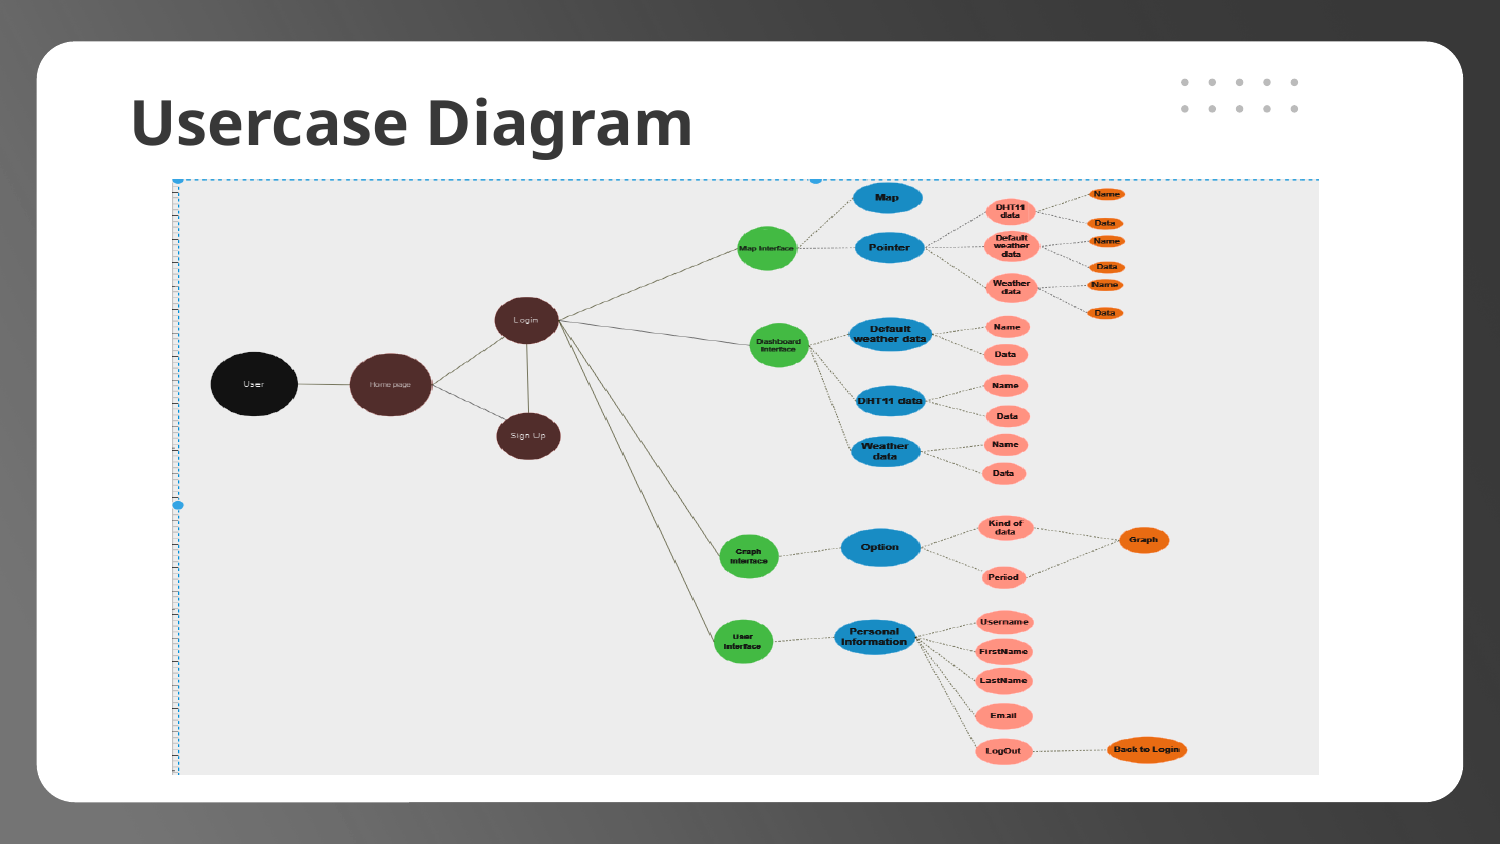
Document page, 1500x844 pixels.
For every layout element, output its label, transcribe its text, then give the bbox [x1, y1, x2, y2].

picture [171, 179, 1319, 775]
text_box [1180, 78, 1299, 113]
title Usercase Diagram [114, 68, 1386, 172]
